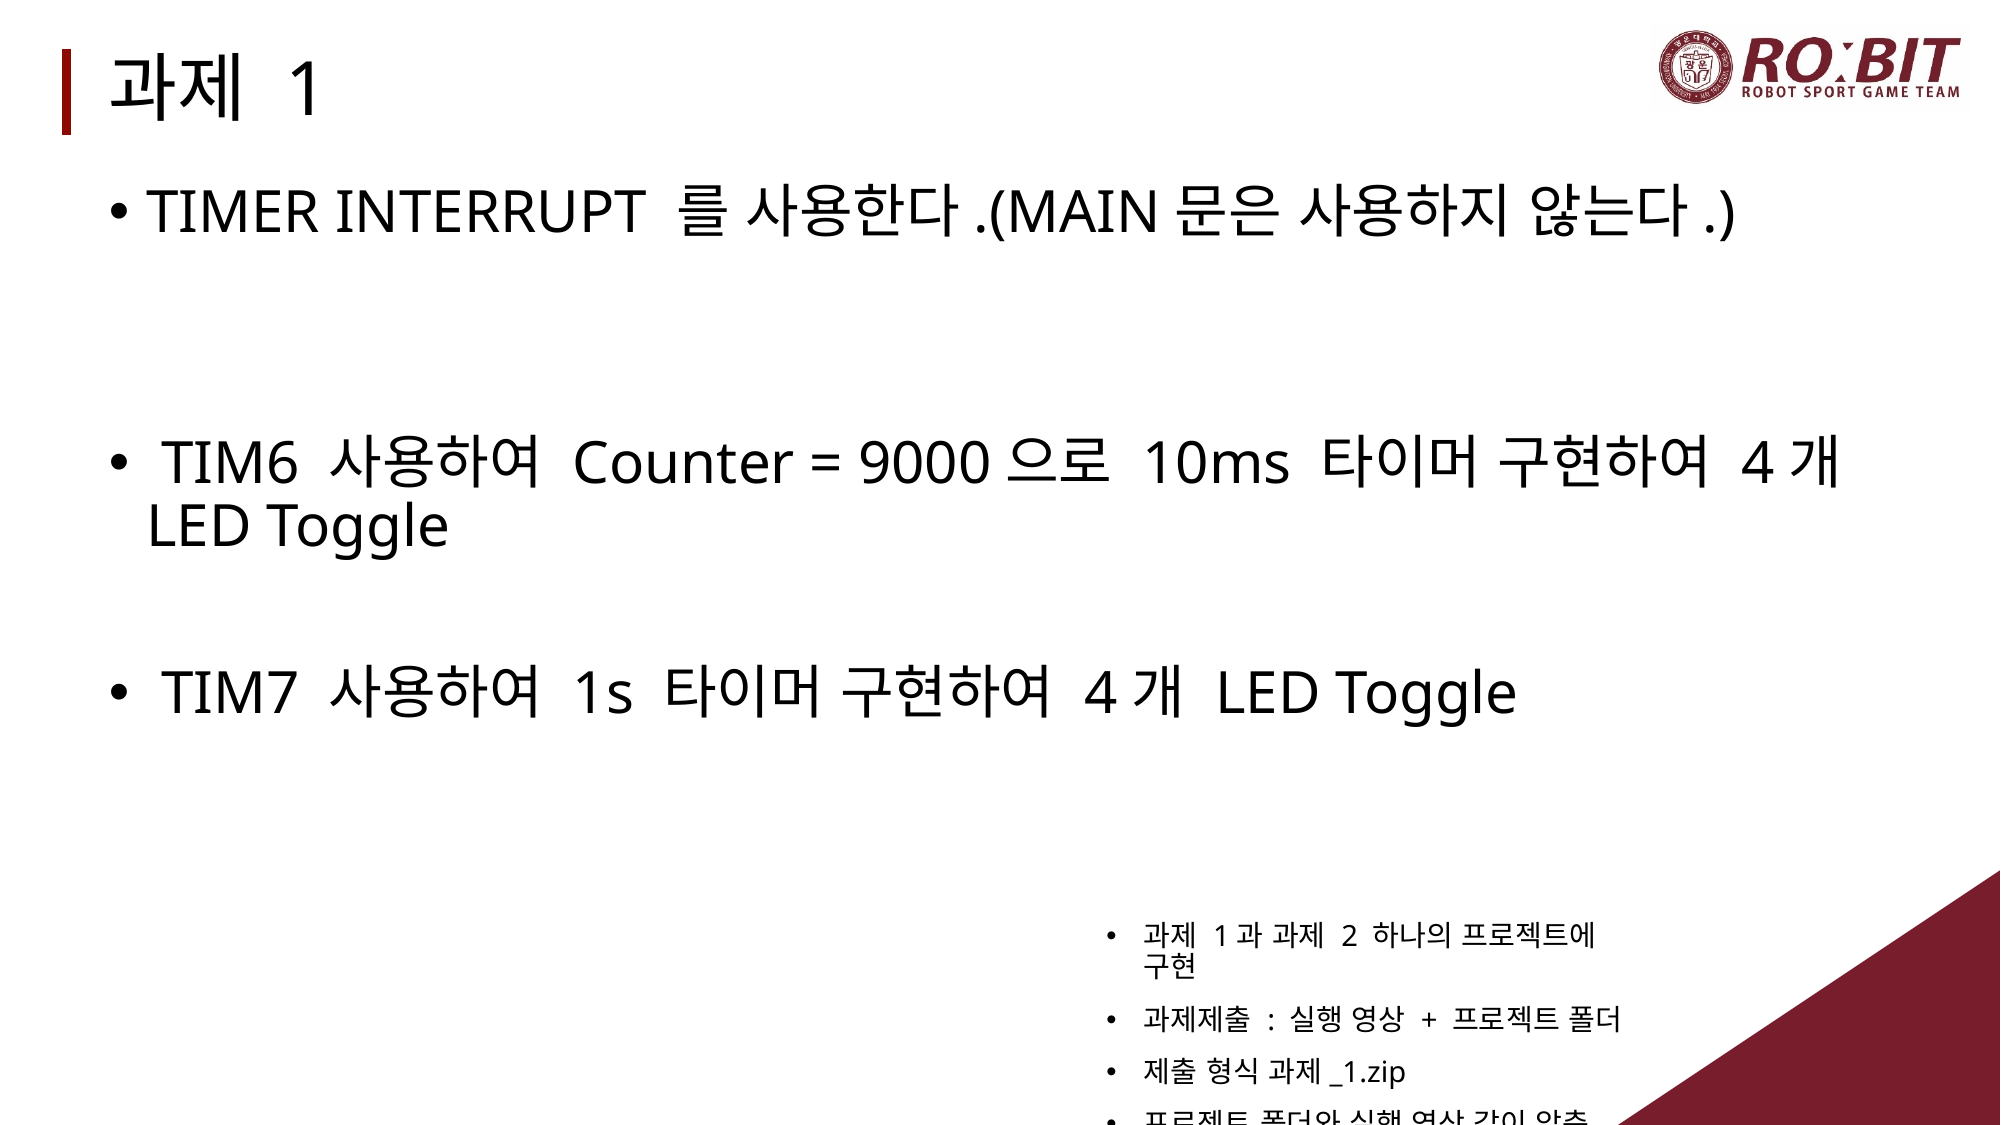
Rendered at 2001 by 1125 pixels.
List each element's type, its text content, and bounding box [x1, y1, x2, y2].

title 과제 1 [93, 36, 1632, 146]
text_box 과제 1과 과제 2 하나의 프로젝트에 구현 과제제출 : 실행 영상 + 프로젝트 폴더 제출 형식 과제_1.zip 프로젝트 폴더와 실행 영상 같이 압축 [1091, 913, 1663, 1125]
list TIMER INTERRUPT 를 사용한다.(MAIN문은 사용하지 않는다.) TIM6 사용하여 Counter = 9000으로 10ms 타이머 구현하여 4개 LED Toggle TIM7 사용하여 1s 타이머 구현하여 4개 LED Toggle [93, 174, 1904, 1008]
picture [1650, 23, 1971, 111]
